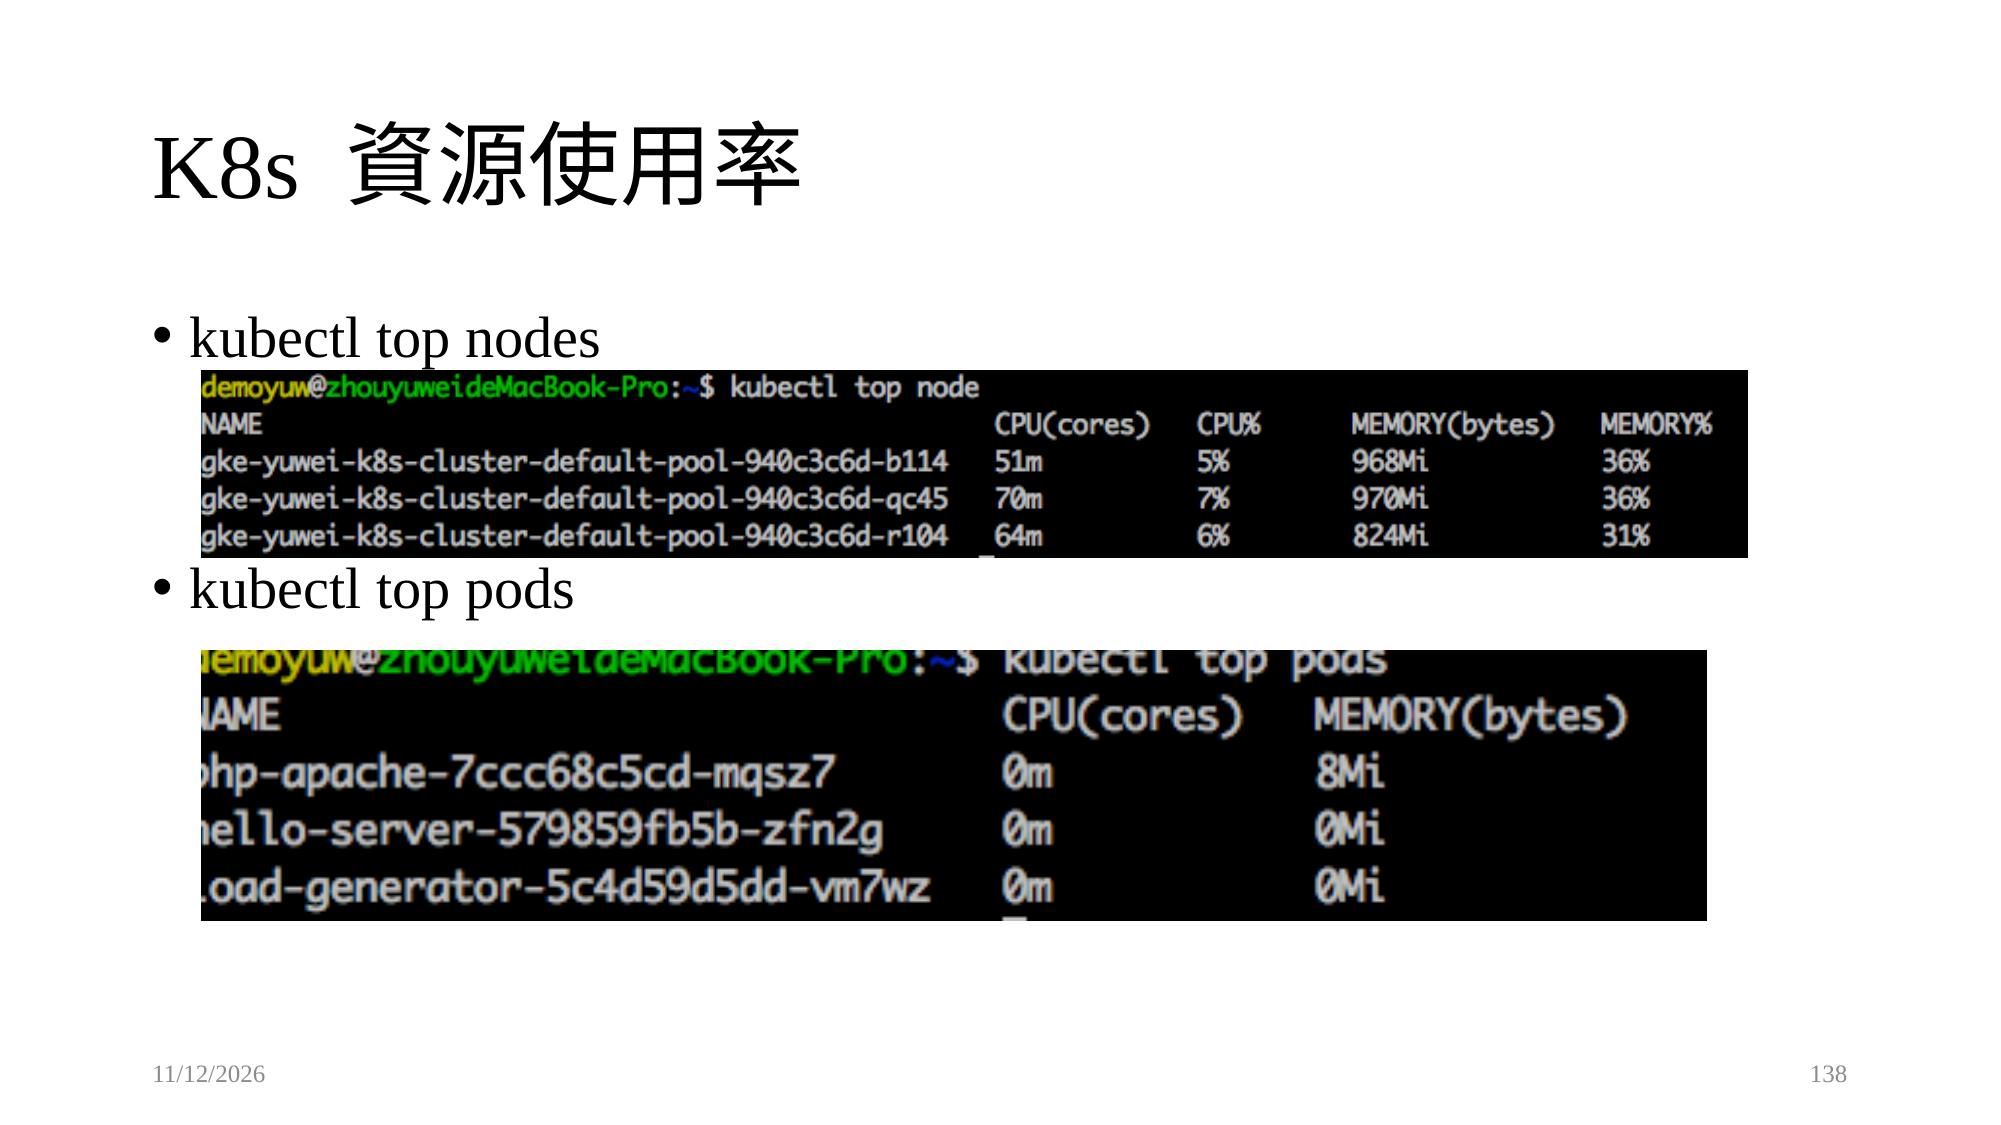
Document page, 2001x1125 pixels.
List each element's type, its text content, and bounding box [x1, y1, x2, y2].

slide_number 138 [1412, 1042, 1863, 1103]
picture [201, 649, 1707, 921]
list kubectl top nodes kubectl top pods [137, 299, 1863, 1014]
picture [201, 370, 1748, 558]
title K8s 資源使用率 [137, 59, 1863, 278]
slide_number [137, 1042, 588, 1103]
